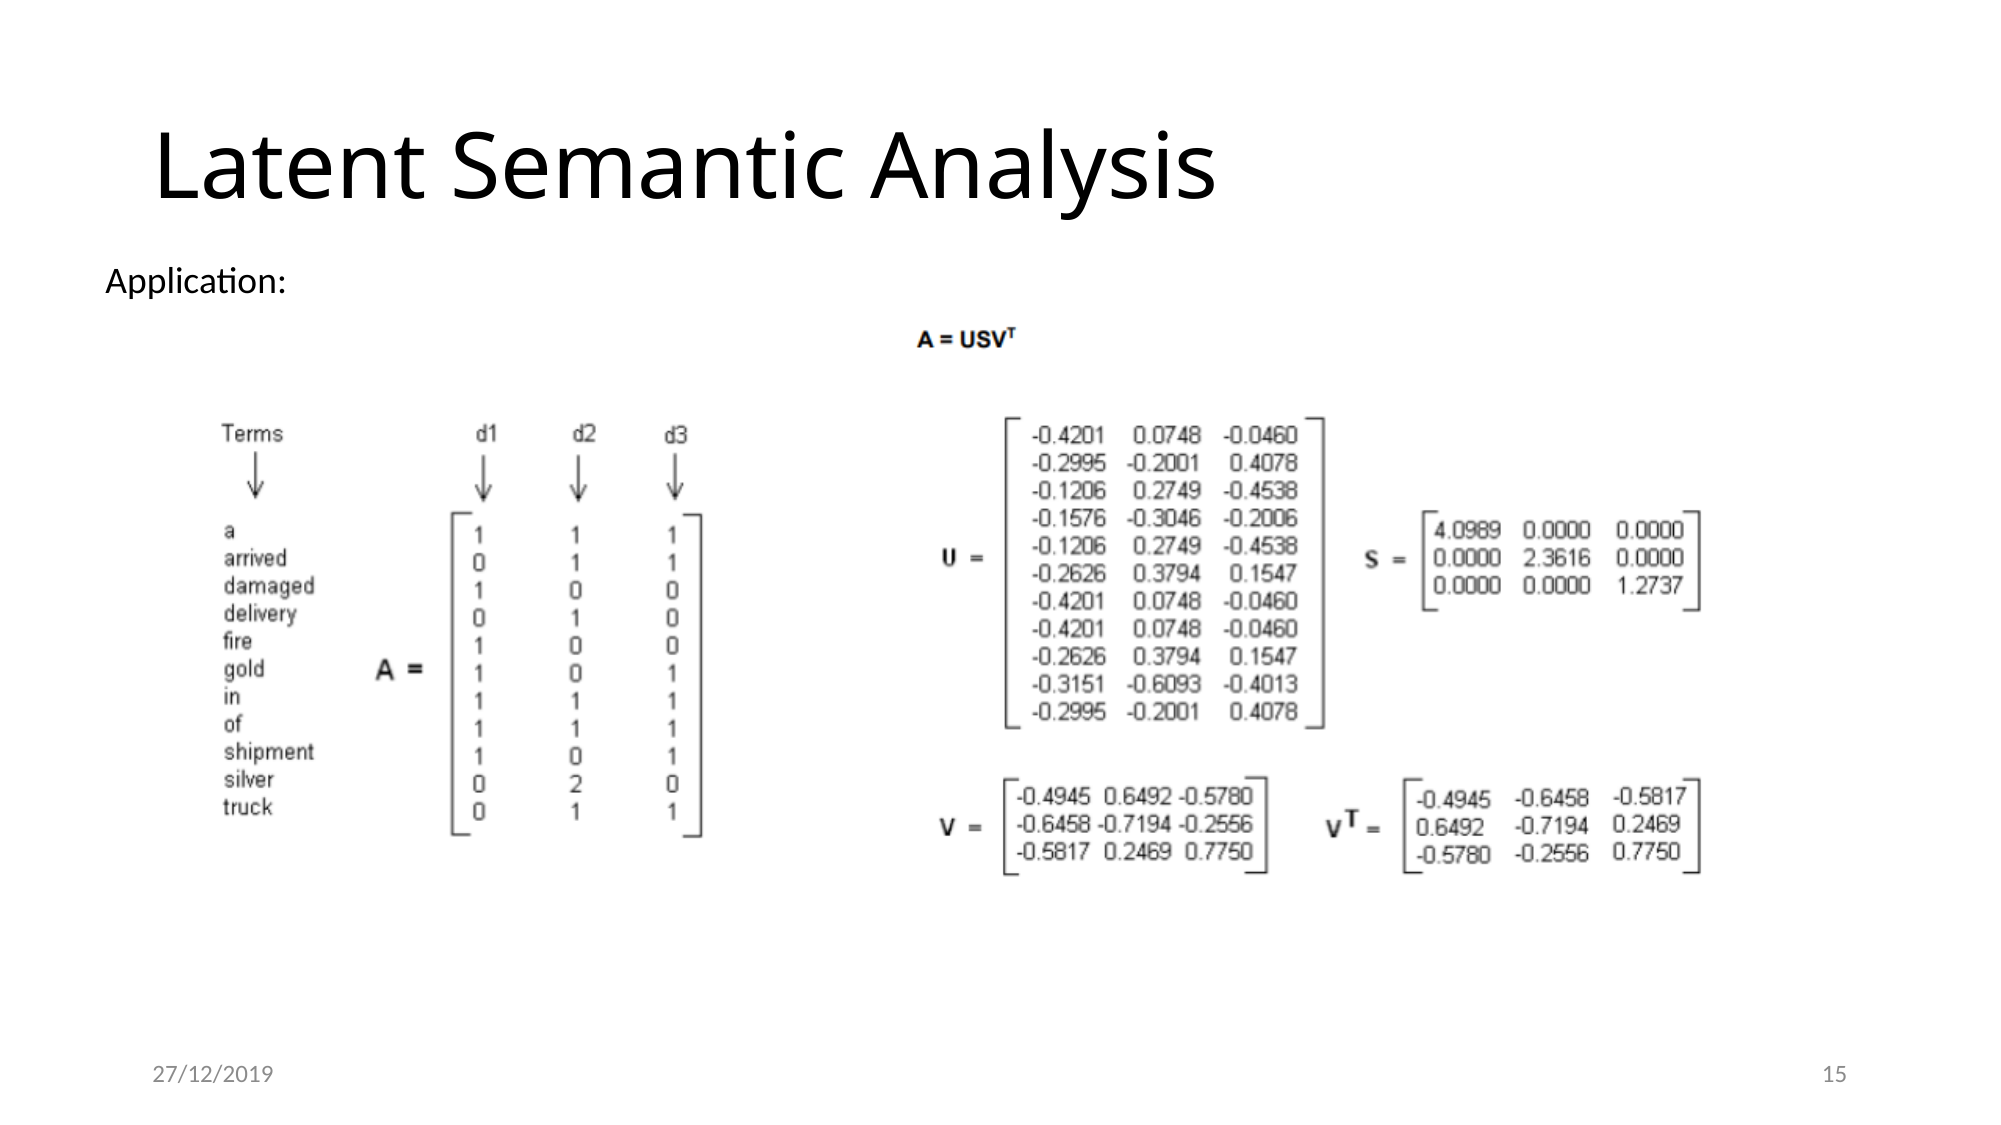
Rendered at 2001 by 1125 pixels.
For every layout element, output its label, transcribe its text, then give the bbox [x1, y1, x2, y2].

slide_number 15 [1412, 1042, 1863, 1103]
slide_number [137, 1042, 588, 1103]
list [209, 403, 718, 858]
title Latent Semantic Analysis [137, 59, 1863, 278]
text_box Application: [90, 248, 303, 309]
picture [894, 318, 1723, 919]
